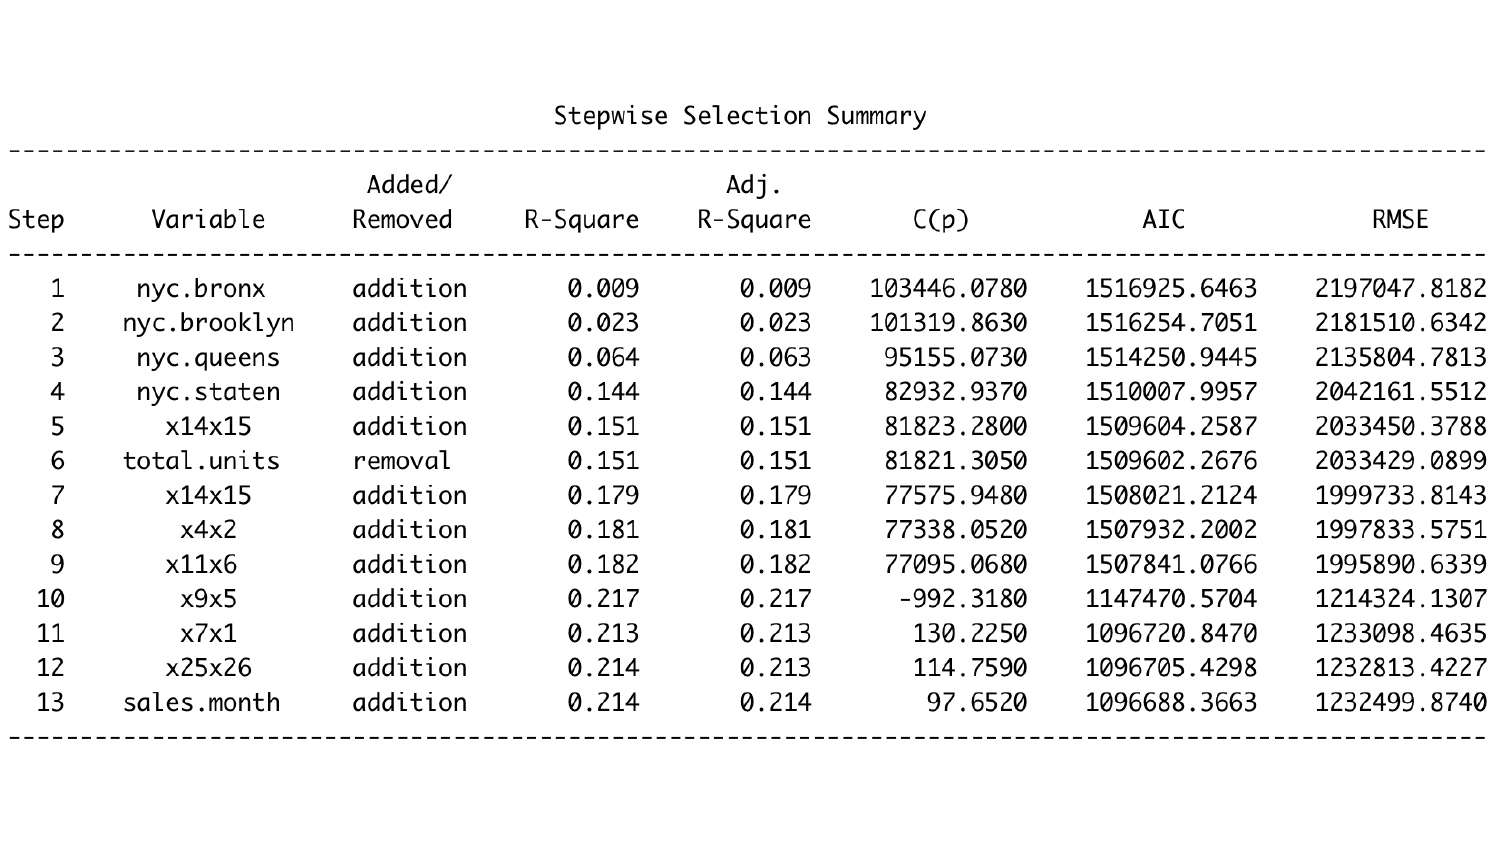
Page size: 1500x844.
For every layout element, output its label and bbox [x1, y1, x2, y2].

picture [0, 91, 1500, 753]
